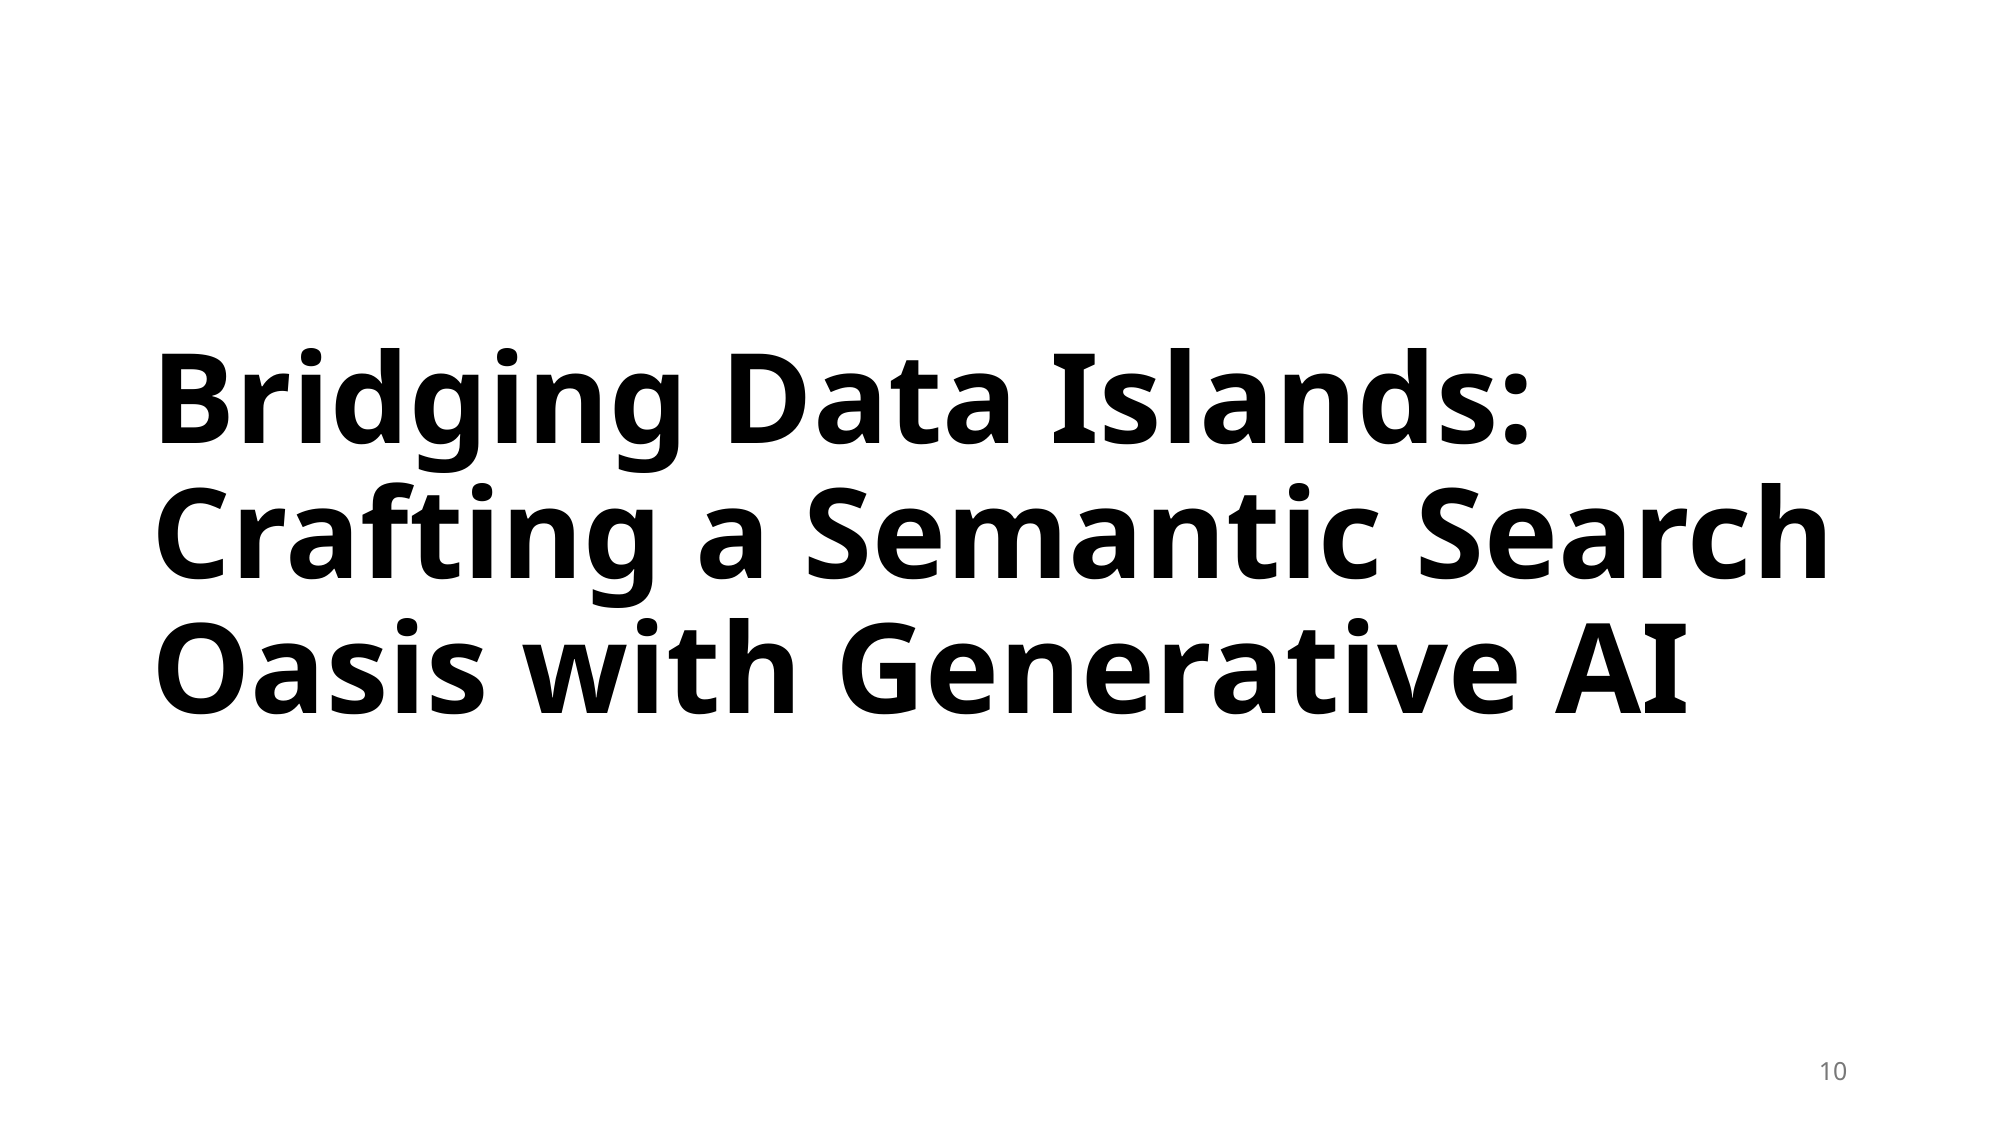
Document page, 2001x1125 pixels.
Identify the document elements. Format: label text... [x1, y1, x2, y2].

slide_number 10 [1412, 1042, 1863, 1103]
title Bridging Data Islands: Crafting a Semantic Search Oasis with Generative AI [136, 280, 1862, 749]
